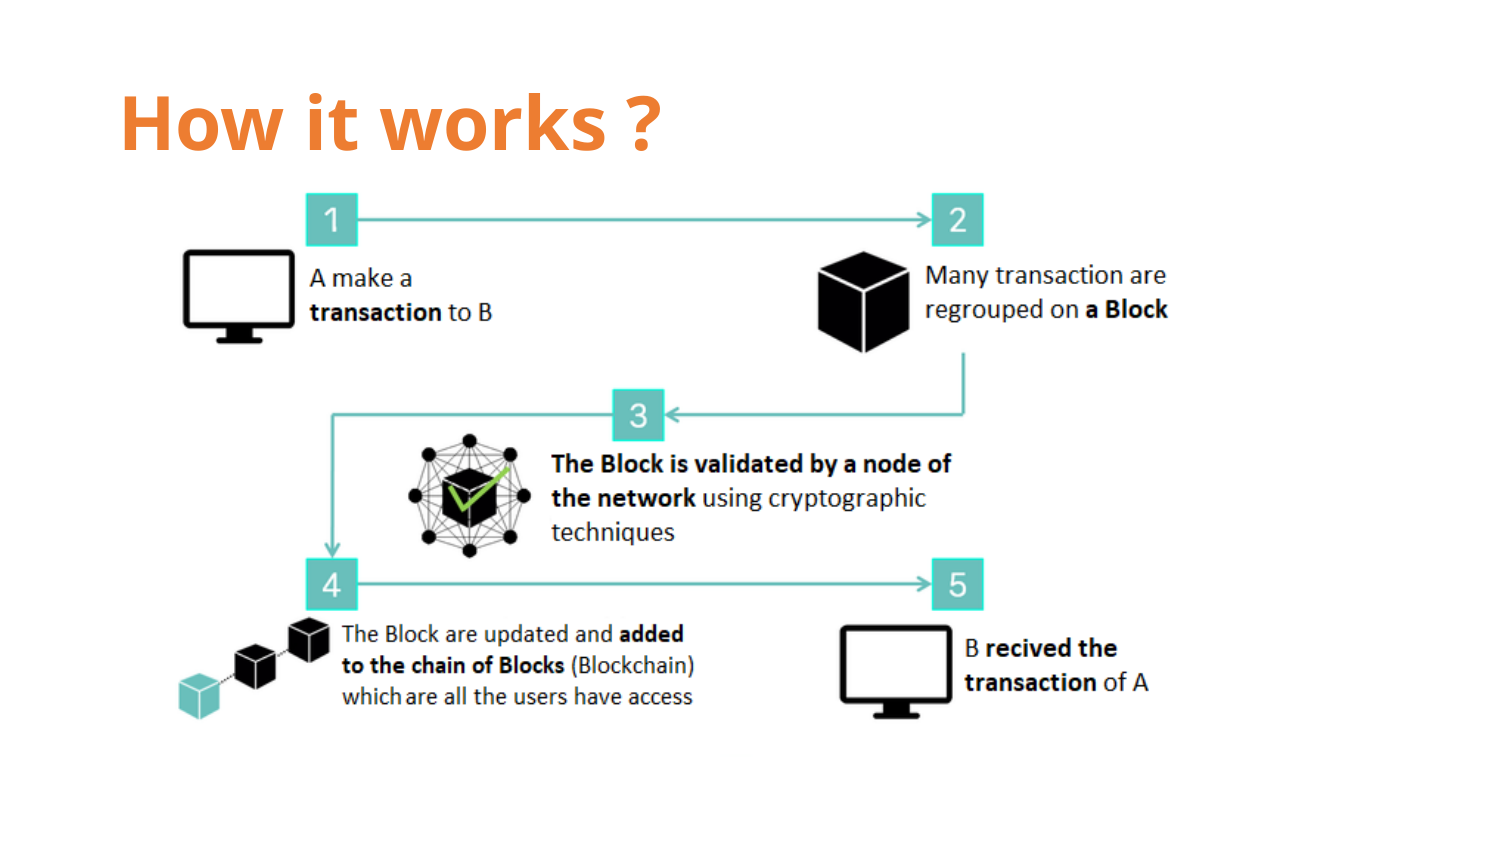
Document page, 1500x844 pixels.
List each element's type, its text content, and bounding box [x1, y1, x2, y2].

title How it works ? [103, 44, 1397, 208]
picture [146, 171, 1208, 822]
